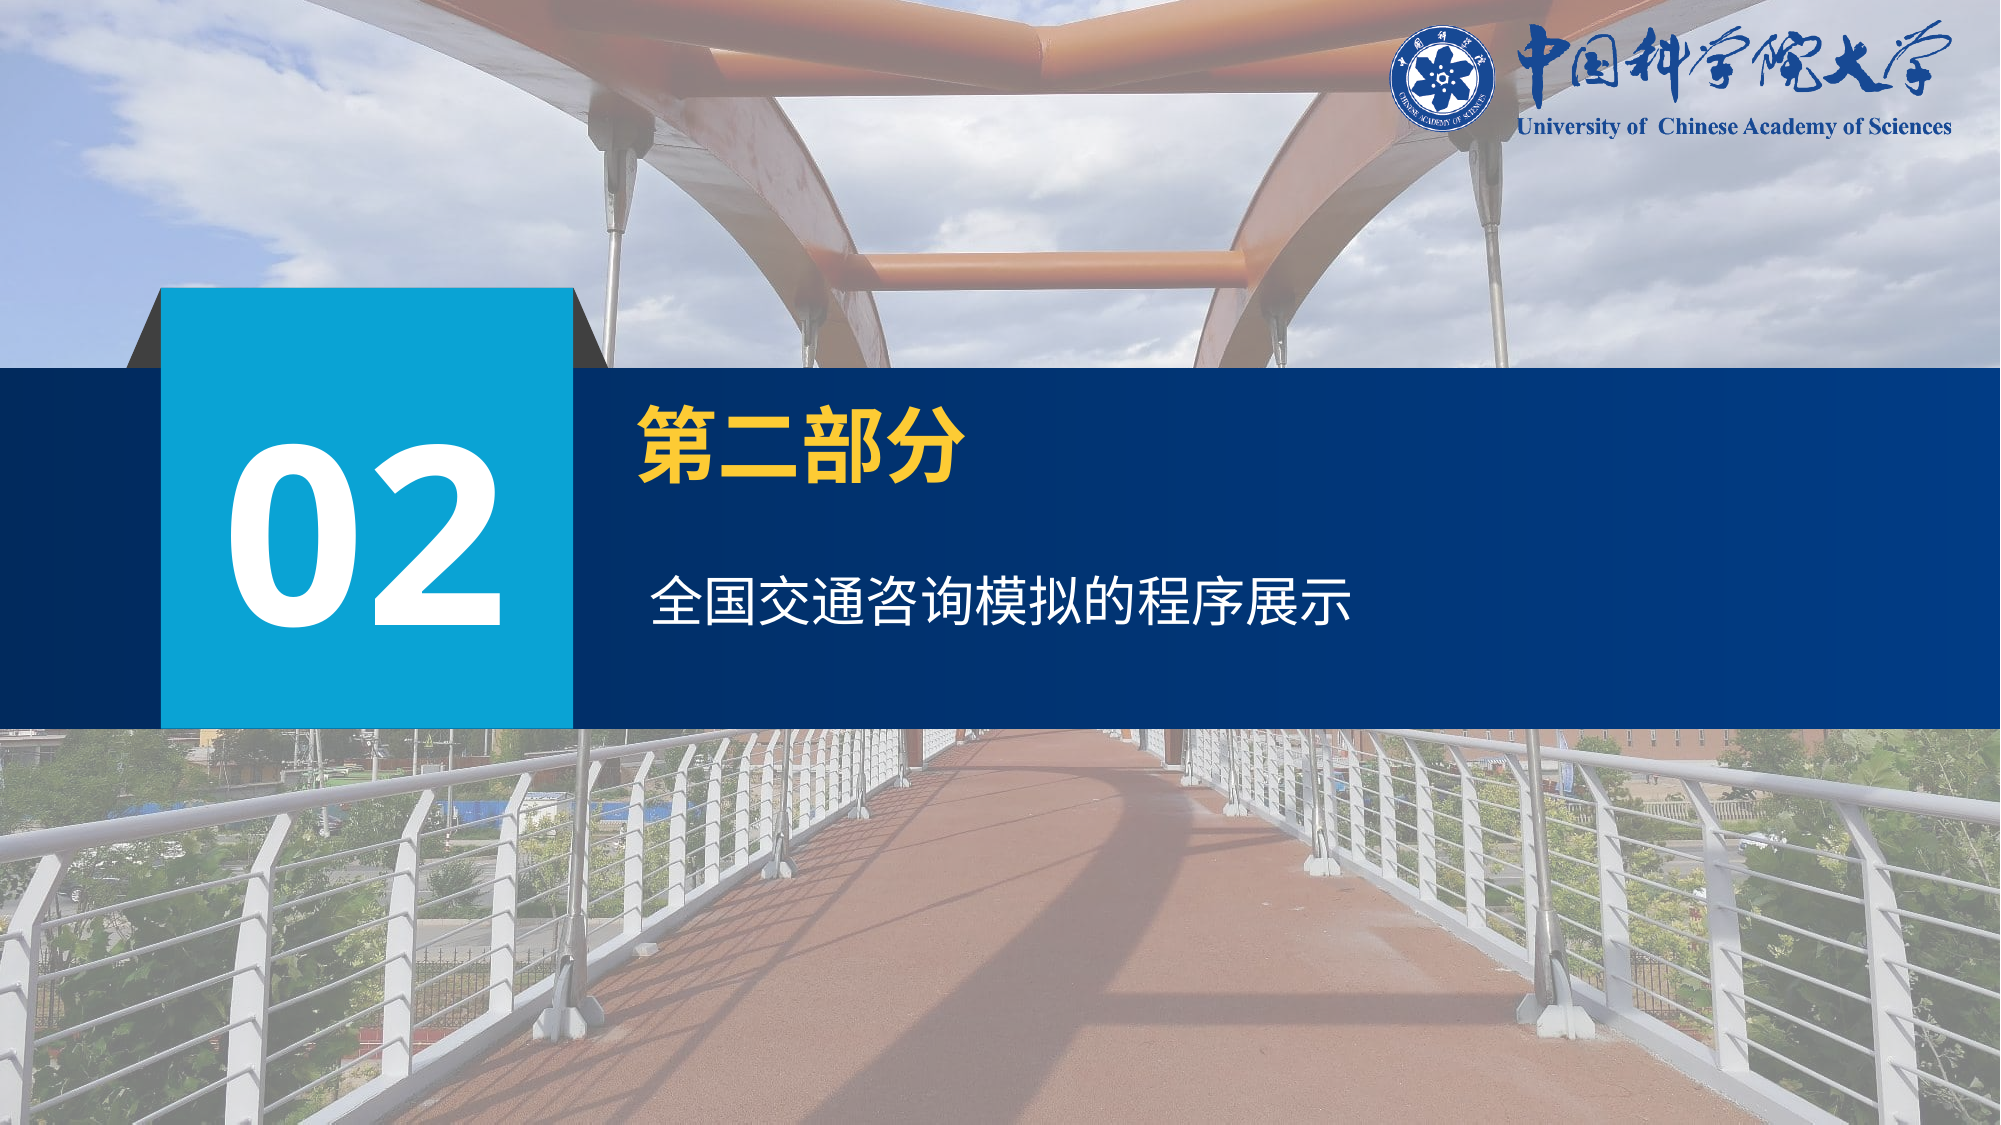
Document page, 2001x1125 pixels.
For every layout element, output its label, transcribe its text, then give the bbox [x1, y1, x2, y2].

text_box [0, 368, 160, 729]
picture [1389, 20, 1952, 139]
text_box 全国交通咨询模拟的程序展示 [634, 527, 1556, 640]
text_box [574, 368, 2000, 729]
text_box [126, 289, 160, 368]
text_box 02 [207, 368, 524, 683]
text_box 第二部分 [619, 385, 1524, 501]
text_box [574, 288, 609, 368]
text_box [160, 287, 574, 729]
